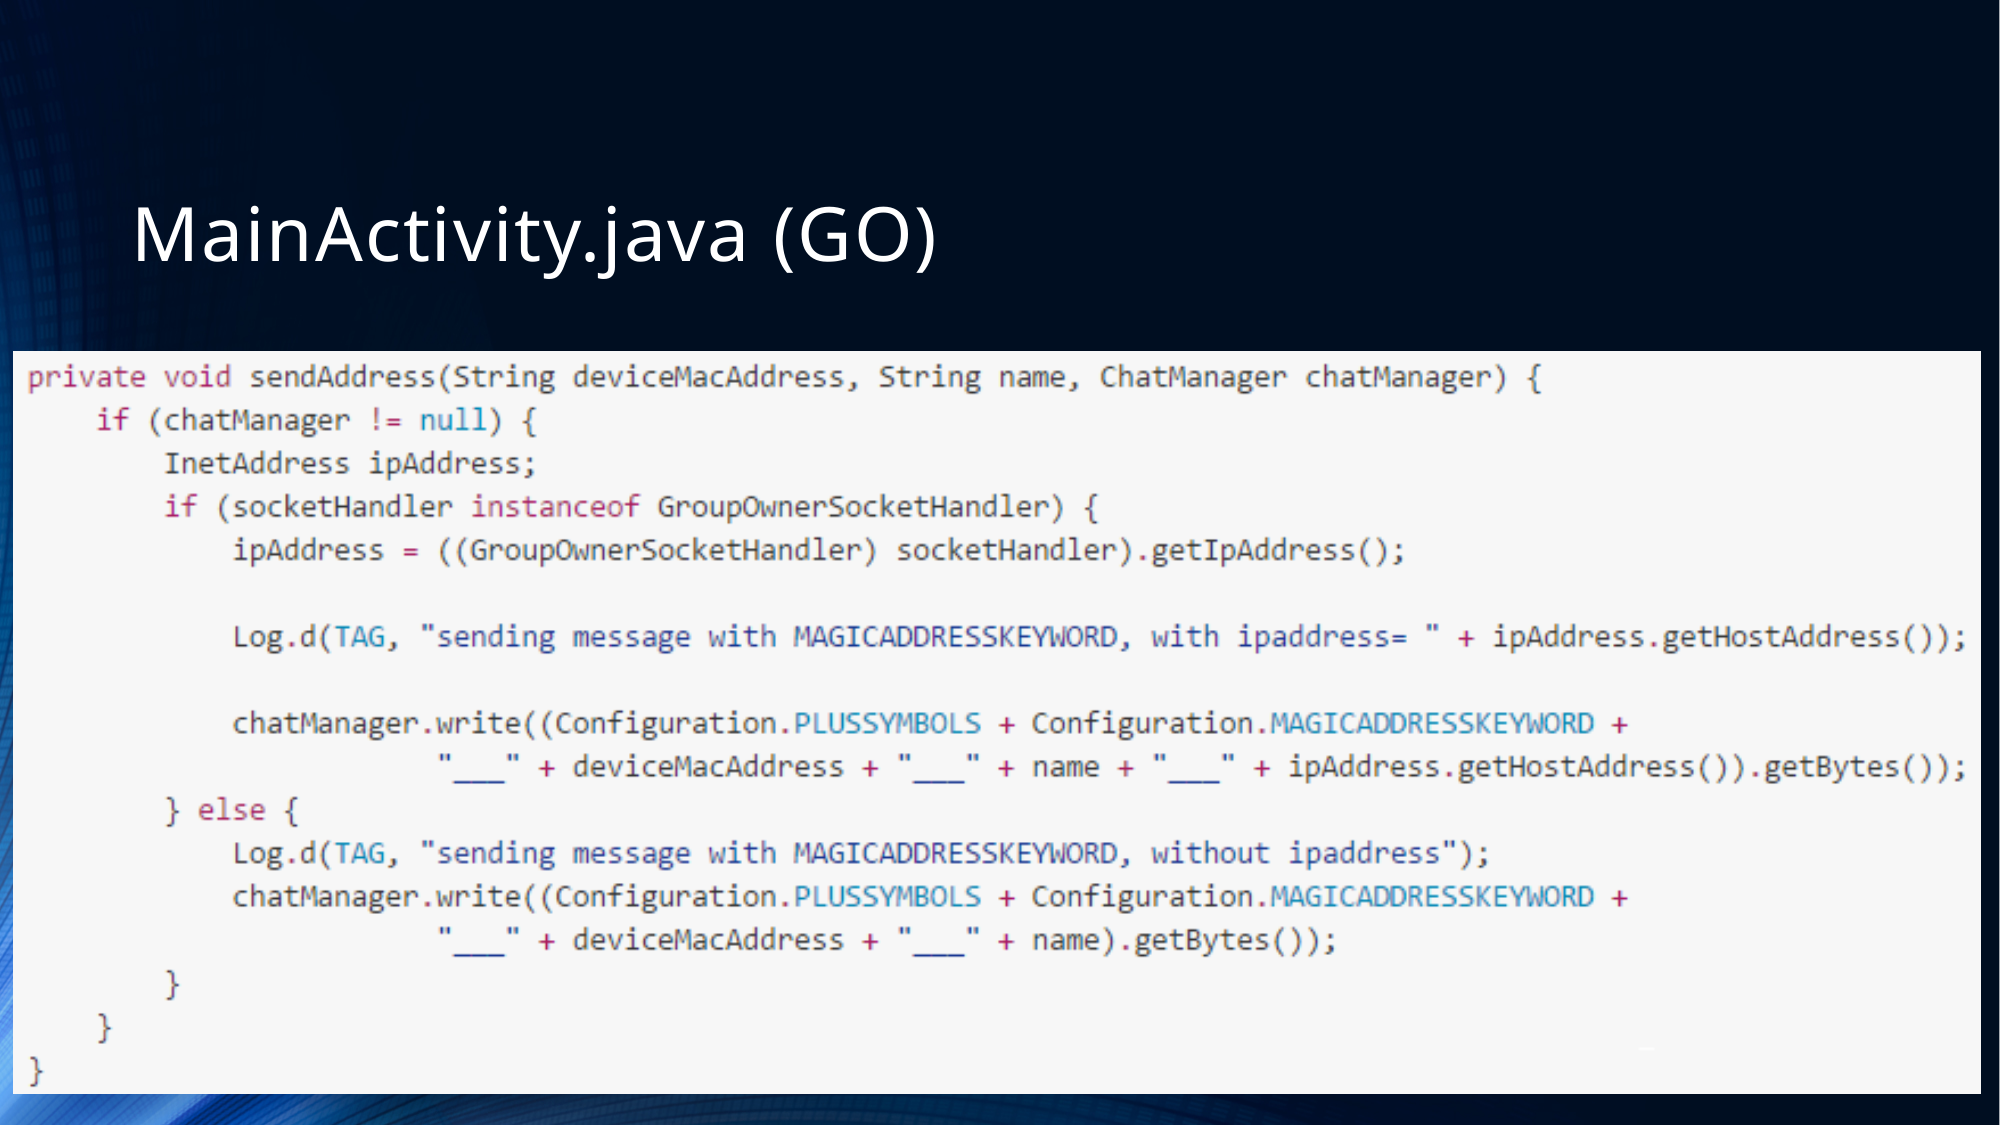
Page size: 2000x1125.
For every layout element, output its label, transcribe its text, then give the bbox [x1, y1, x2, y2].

title MainActivity.java (GO) [116, 67, 1842, 286]
picture [0, 0, 2000, 1125]
